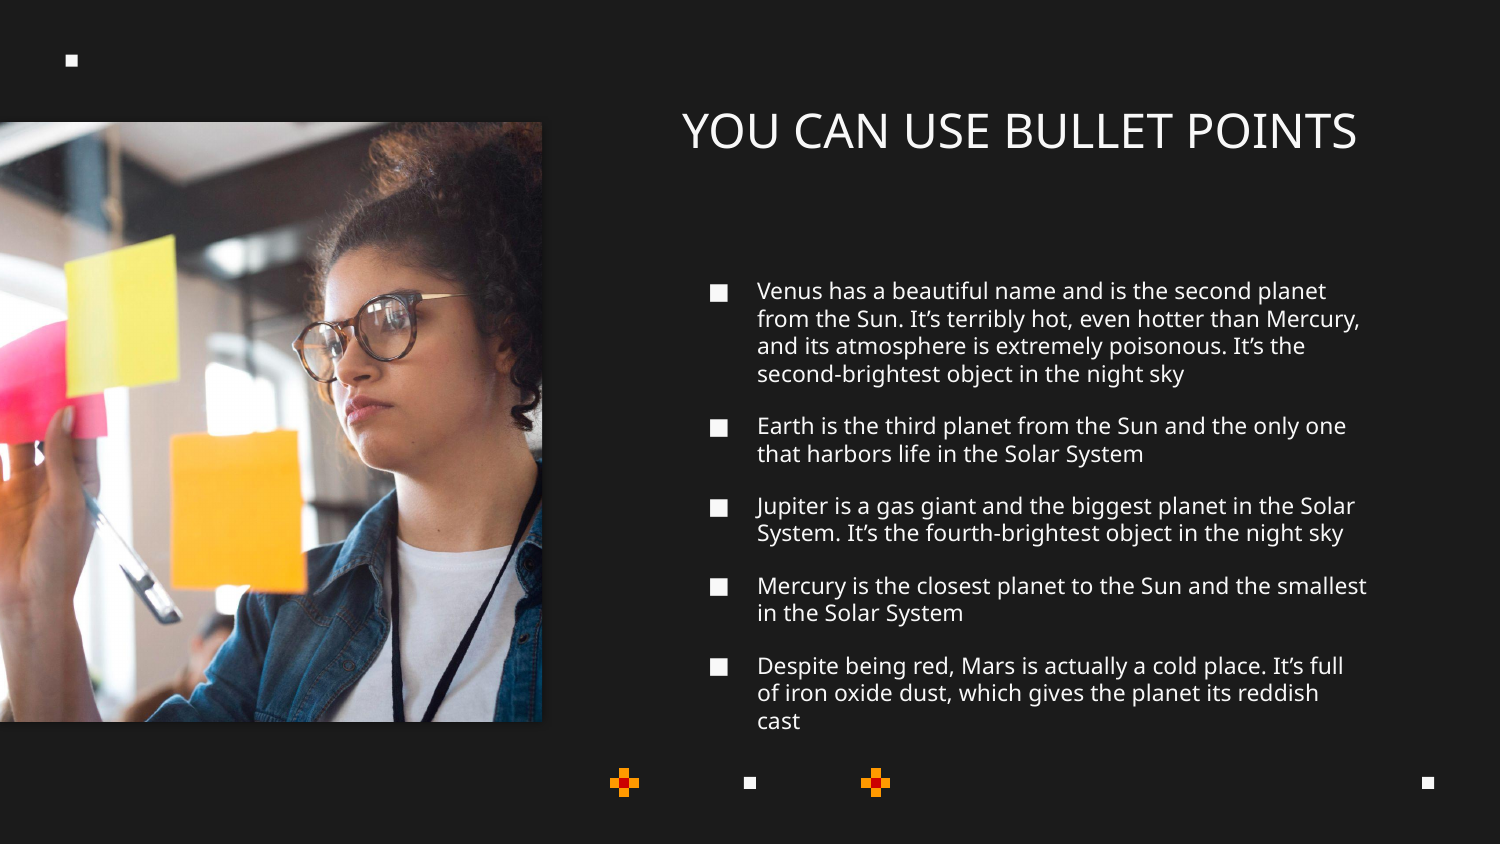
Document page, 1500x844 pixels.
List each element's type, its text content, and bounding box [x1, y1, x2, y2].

title YOU CAN USE BULLET POINTS [667, 85, 1383, 218]
subtitle Venus has a beautiful name and is the second planet from the Sun. It’s terribly hot, even hotter than Mercury, and its atmosphere is extremely poisonous. It’s the second-brightest object in the night sky Earth is the third planet from the Sun and the only one that harbors life in the Solar System Jupiter is a gas giant and the biggest planet in the Solar System. It’s the fourth-brightest object in the night sky Mercury is the closest planet to the Sun and the smallest in the Solar System Despite being red, Mars is actually a cold place. It’s full of iron oxide dust, which gives the planet its reddish cast [667, 261, 1383, 734]
picture [0, 122, 543, 722]
